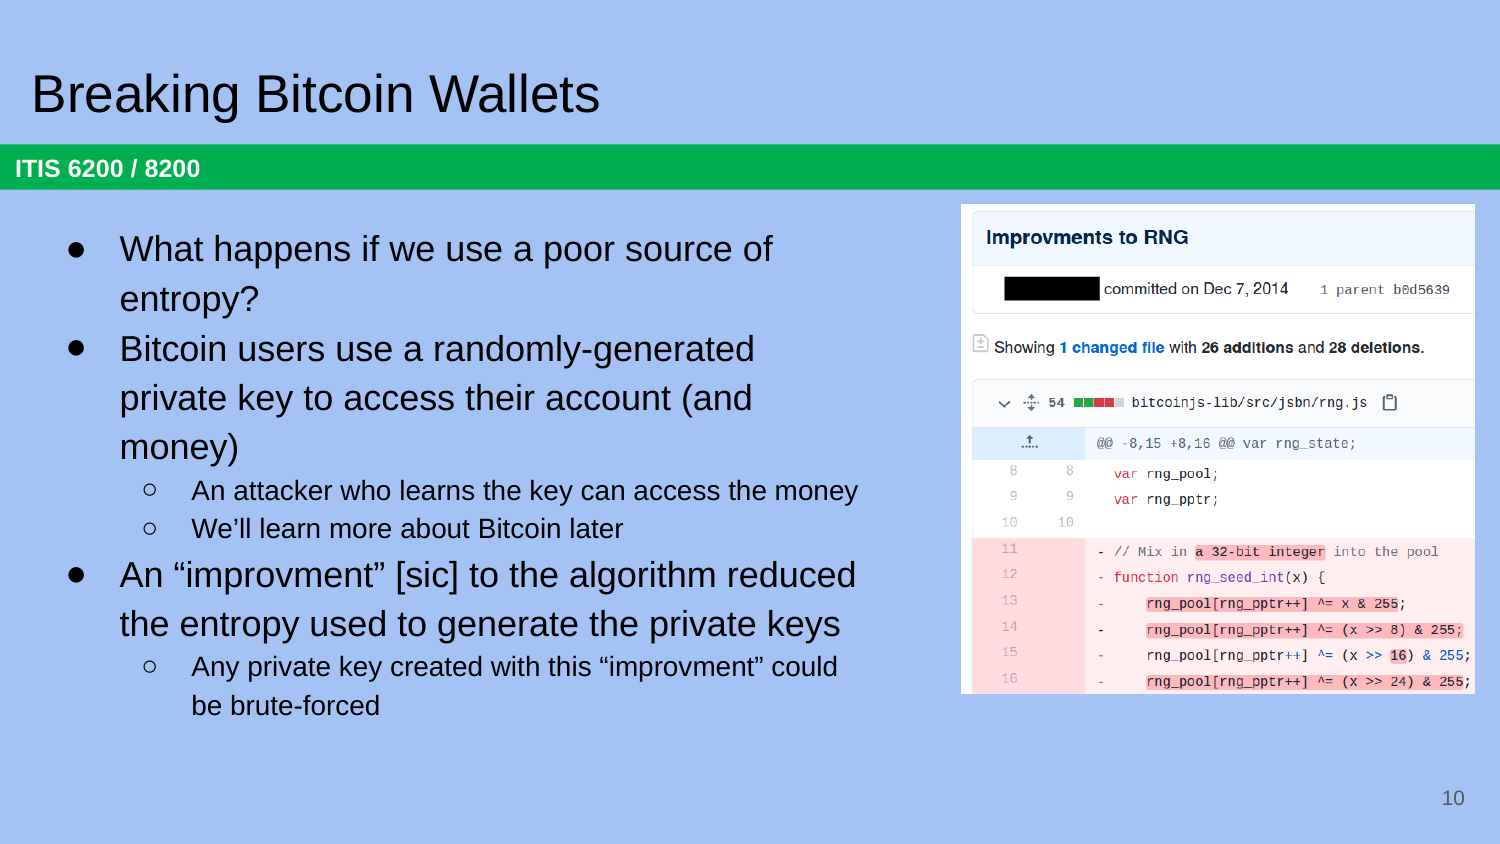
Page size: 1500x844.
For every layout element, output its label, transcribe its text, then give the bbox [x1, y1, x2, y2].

title Breaking Bitcoin Wallets [16, 44, 1415, 139]
slide_number 10 [1389, 764, 1480, 830]
list What happens if we use a poor source of entropy? Bitcoin users use a randomly-generated private key to access their account (and money) An attacker who learns the key can access the money We’ll learn more about Bitcoin later An “improvment” [sic] to the algorithm reduced the entropy used to generate the private keys Any private key created with this “improvment” could be brute-forced [32, 204, 877, 823]
picture [960, 204, 1476, 695]
